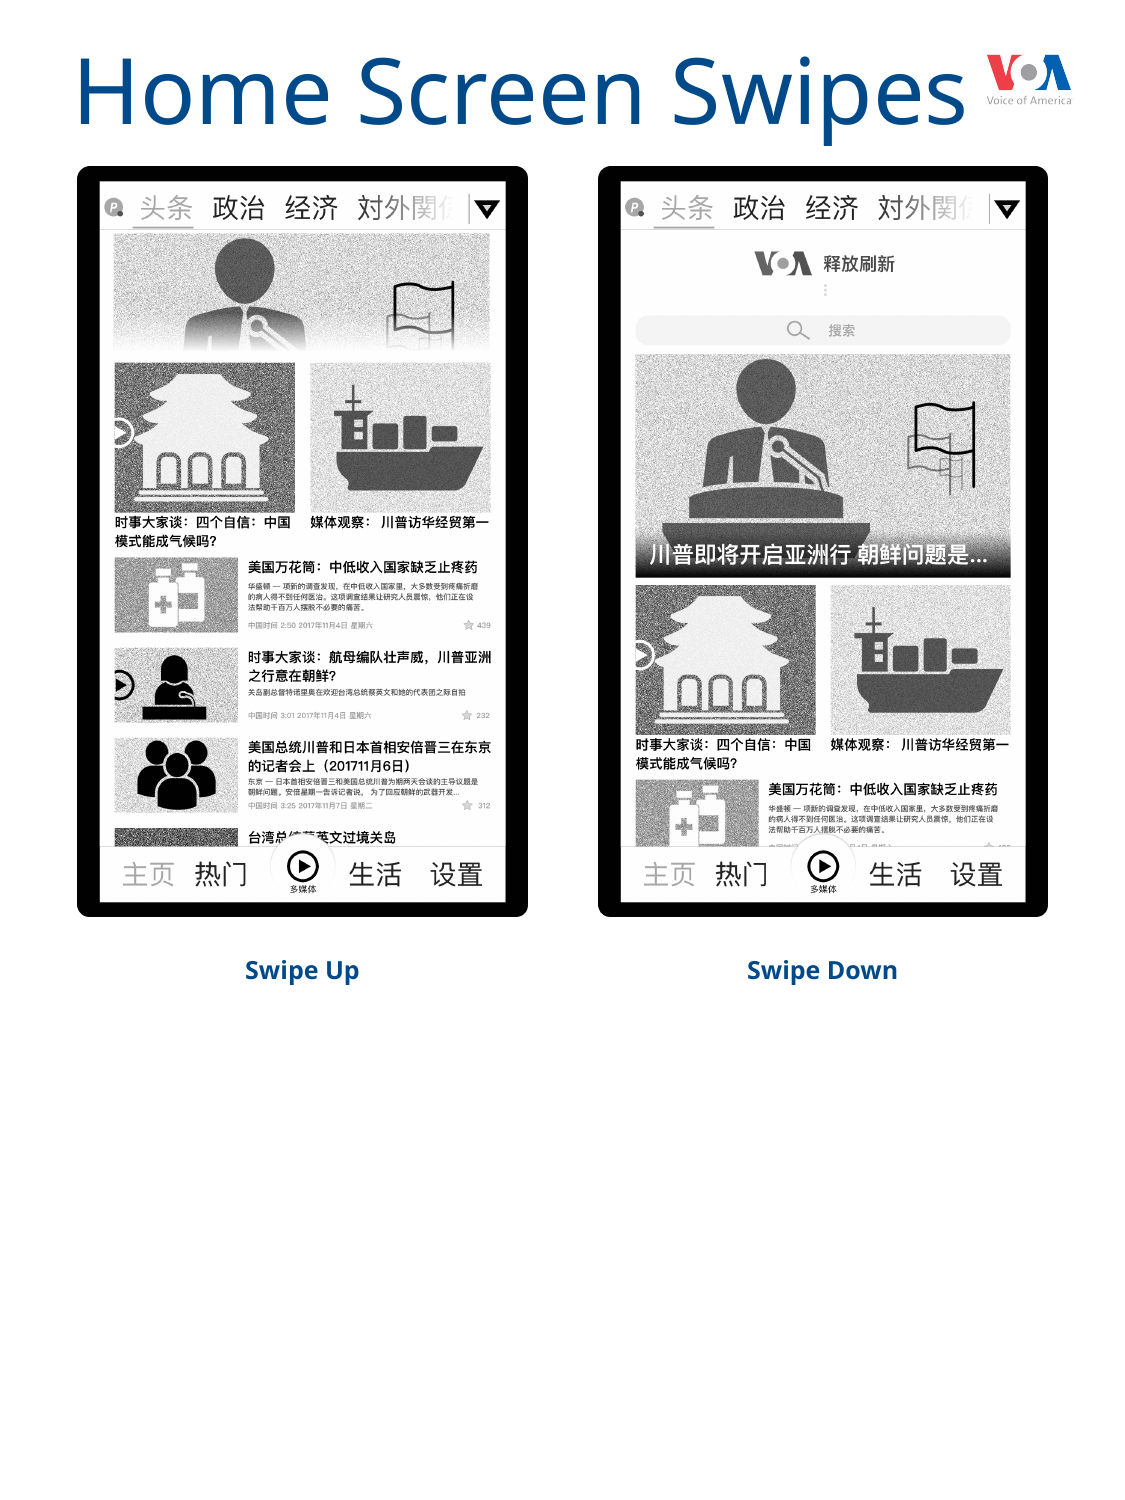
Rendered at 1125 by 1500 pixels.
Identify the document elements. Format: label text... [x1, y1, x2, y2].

title Home Screen Swipes [57, 37, 1048, 133]
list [598, 166, 1048, 917]
list Swipe Down [582, 950, 1063, 1003]
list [77, 166, 528, 917]
picture [1048, 52, 1077, 107]
list Swipe Up [62, 950, 543, 1003]
